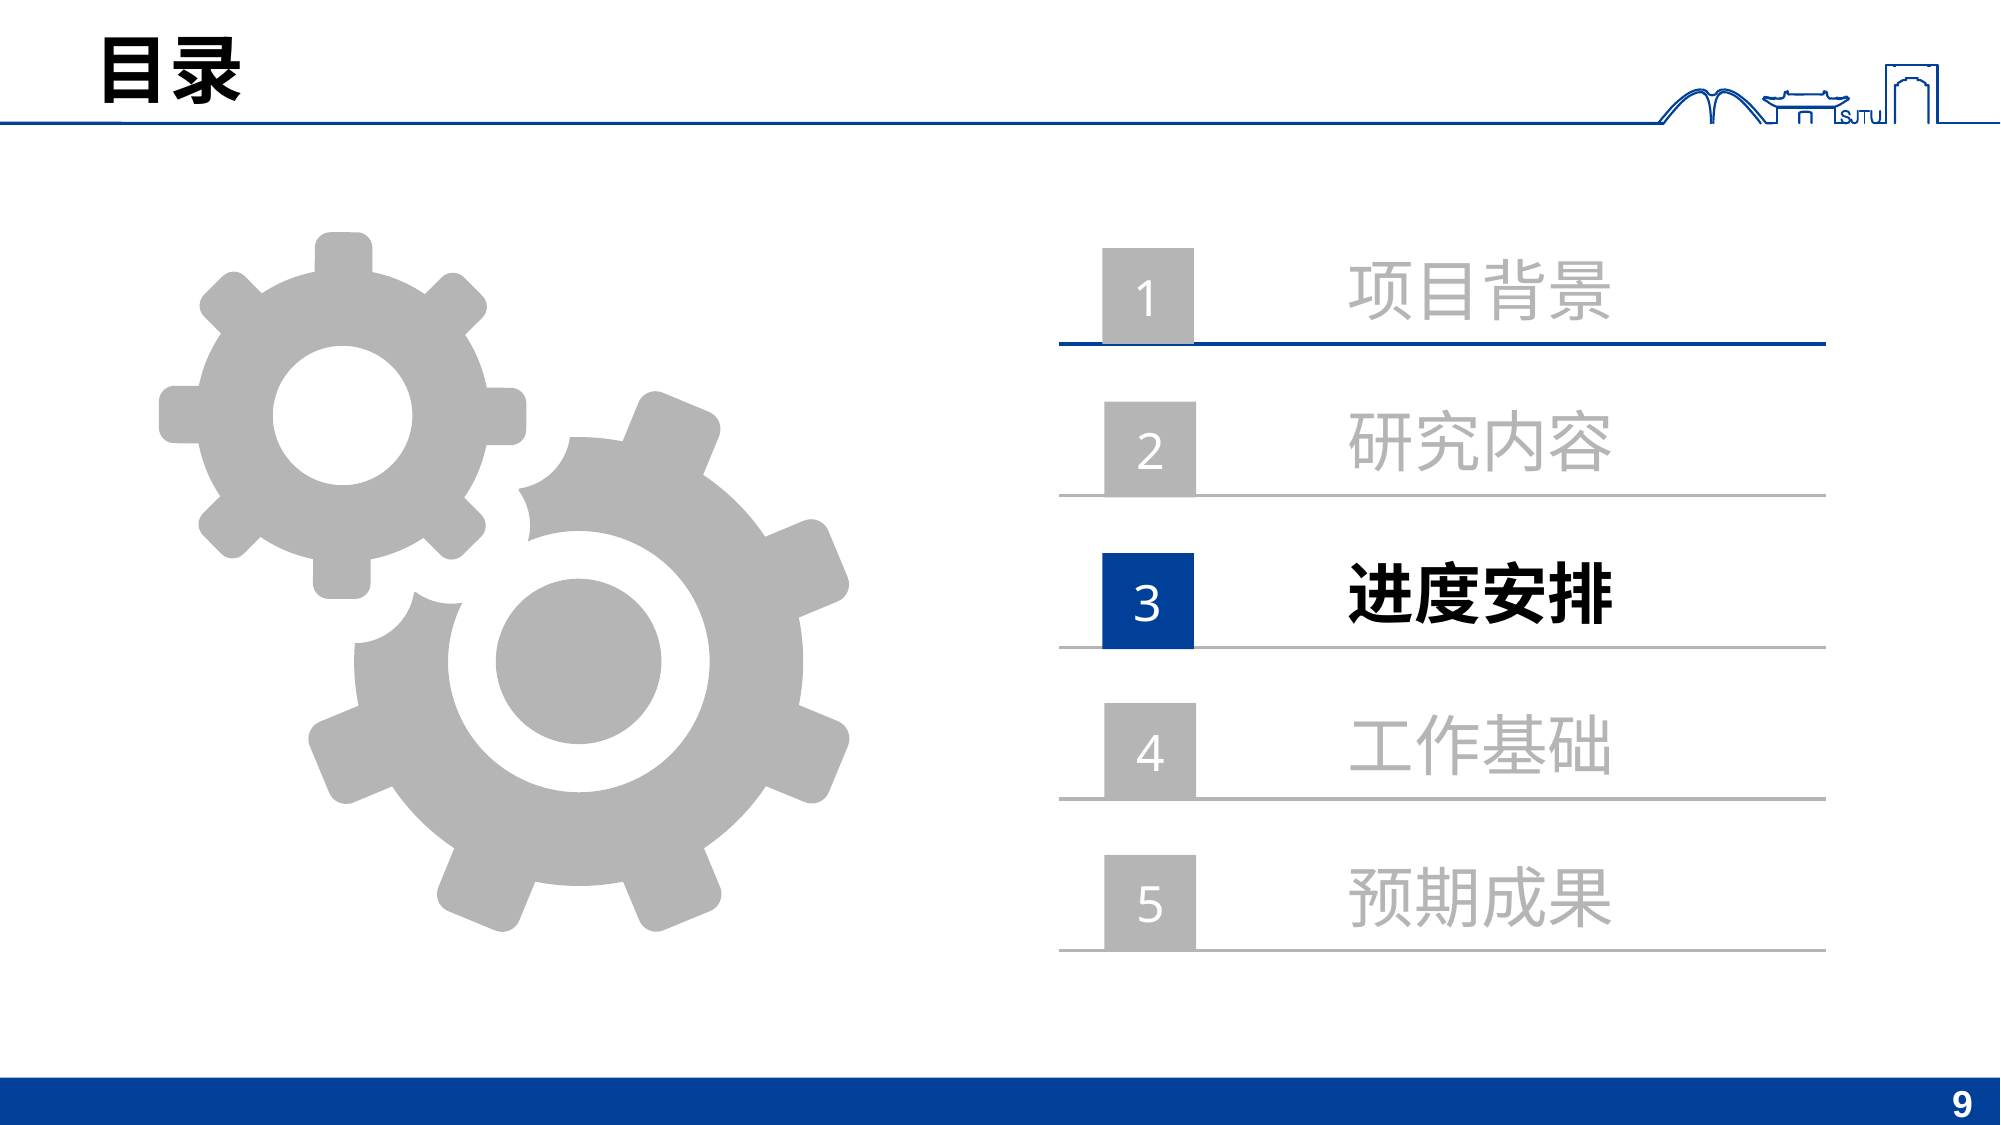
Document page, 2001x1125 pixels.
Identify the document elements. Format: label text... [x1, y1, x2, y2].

text_box 工作基础 [1148, 696, 1815, 791]
text_box 3 [1102, 553, 1194, 647]
slide_number 9 [1537, 1079, 1988, 1125]
text_box 研究内容 [1148, 392, 1815, 488]
text_box [307, 390, 851, 933]
text_box 1 [1101, 247, 1195, 343]
text_box 2 [1103, 400, 1197, 495]
title 目录 [79, 22, 1919, 124]
text_box 4 [1103, 702, 1197, 797]
text_box 进度安排 [1148, 544, 1815, 640]
text_box 5 [1103, 854, 1197, 949]
text_box 预期成果 [1148, 847, 1815, 943]
text_box 项目背景 [1148, 241, 1815, 336]
text_box [157, 231, 528, 600]
